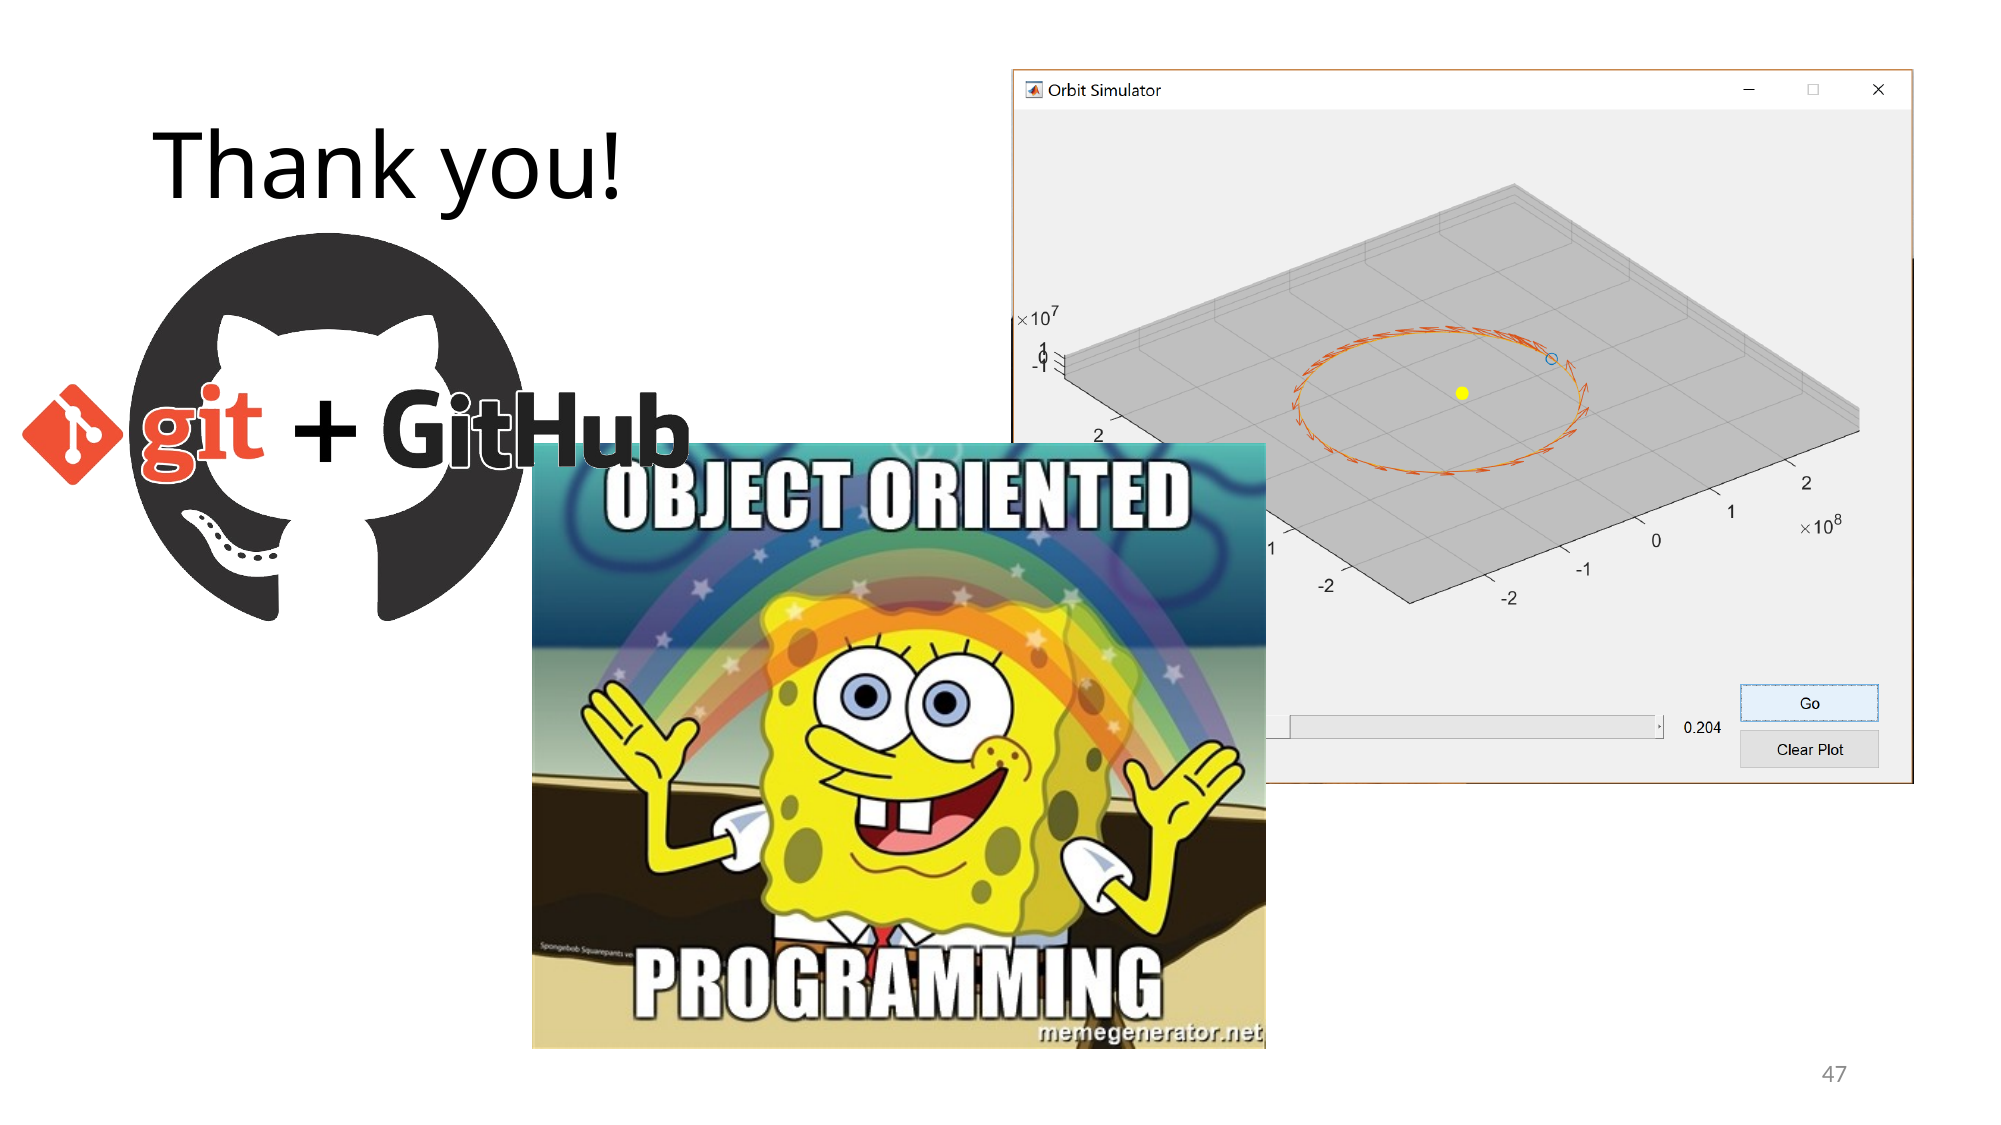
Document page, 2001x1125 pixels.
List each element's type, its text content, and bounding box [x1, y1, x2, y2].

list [1011, 70, 1914, 784]
title Thank you! [137, 59, 1863, 278]
picture [0, 227, 1266, 1050]
slide_number 47 [1412, 1042, 1863, 1103]
